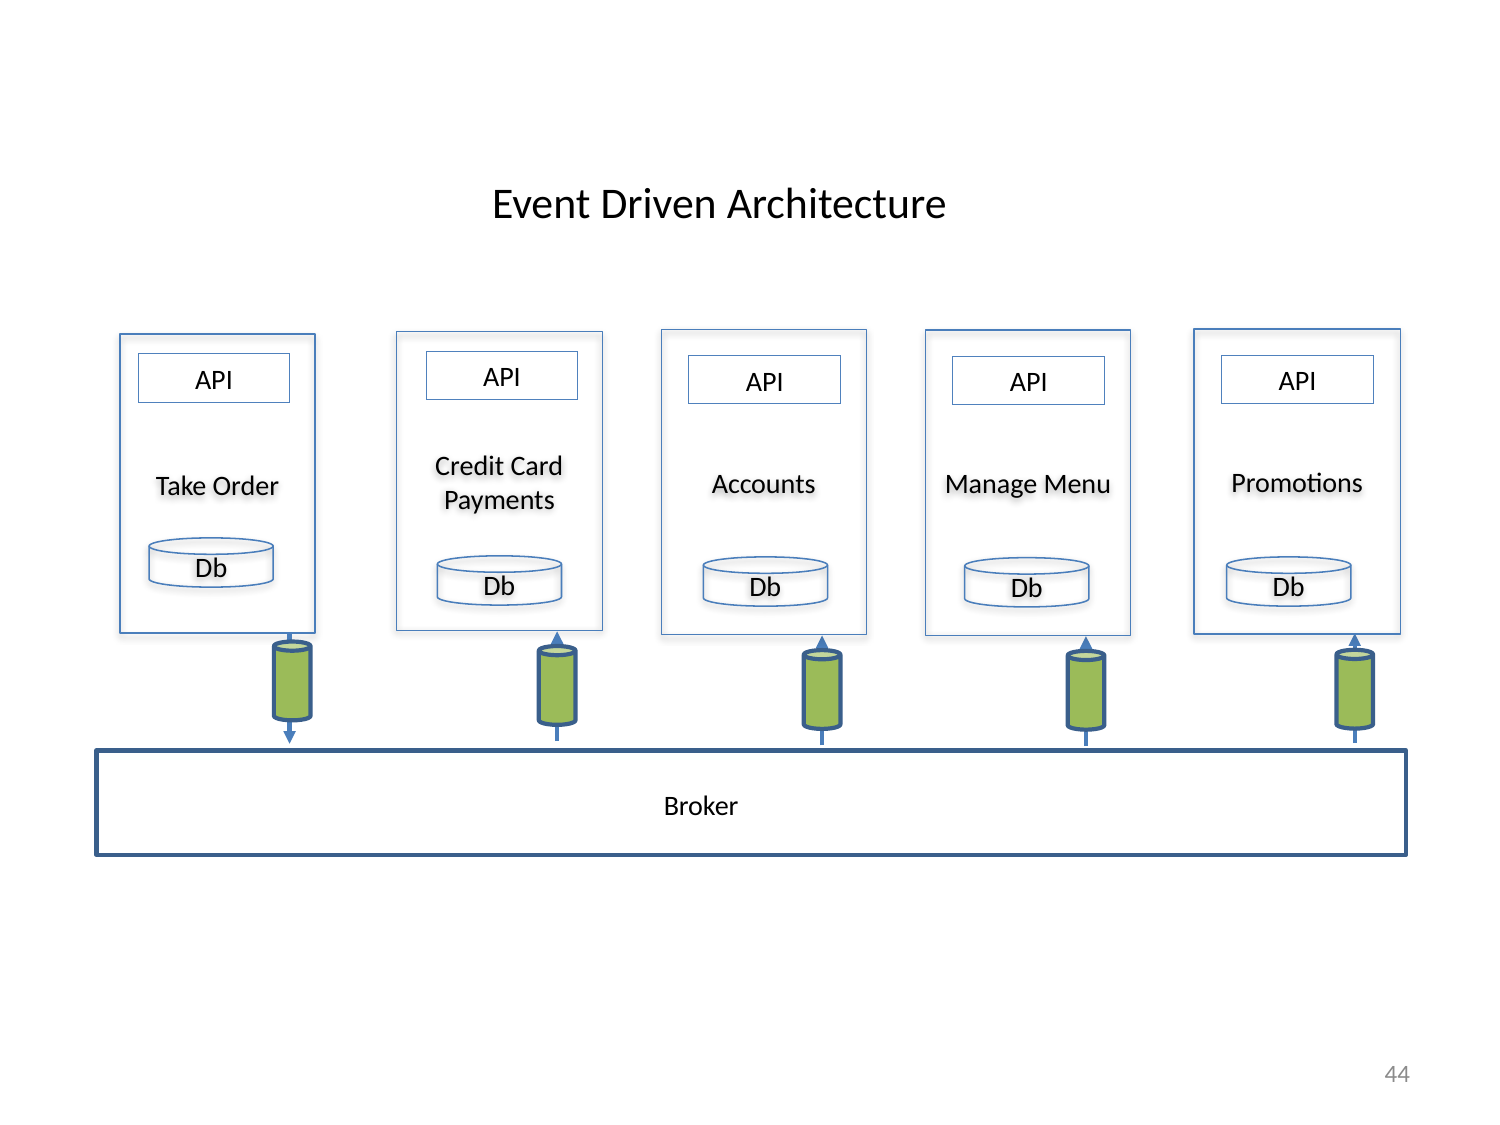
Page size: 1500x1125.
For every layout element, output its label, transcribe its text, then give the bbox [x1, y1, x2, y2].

text_box [1359, 647, 1376, 731]
text_box [294, 644, 305, 648]
text_box [1065, 648, 1081, 732]
text_box API [688, 355, 841, 404]
text_box Db [436, 555, 563, 606]
text_box Take Order [119, 333, 316, 634]
text_box Broker [649, 780, 754, 829]
text_box API [426, 351, 578, 400]
text_box API [1221, 355, 1374, 404]
text_box Db [148, 537, 274, 588]
text_box Db [1225, 556, 1352, 607]
text_box [94, 748, 1408, 857]
text_box API [952, 356, 1105, 405]
text_box Db [963, 556, 1090, 608]
text_box [1334, 647, 1350, 731]
text_box [1090, 648, 1107, 732]
text_box Manage Menu [925, 329, 1131, 636]
text_box Accounts [661, 329, 867, 635]
slide_number 44 [1074, 1042, 1425, 1103]
text_box Credit Card Payments [396, 331, 603, 631]
text_box Event Driven Architecture [311, 167, 1128, 235]
text_box [801, 648, 817, 731]
text_box API [138, 353, 290, 403]
text_box [536, 644, 552, 727]
text_box Promotions [1193, 328, 1401, 635]
text_box [294, 639, 313, 723]
text_box [271, 639, 285, 723]
text_box Db [702, 556, 829, 607]
text_box [826, 648, 843, 731]
text_box [562, 644, 578, 727]
